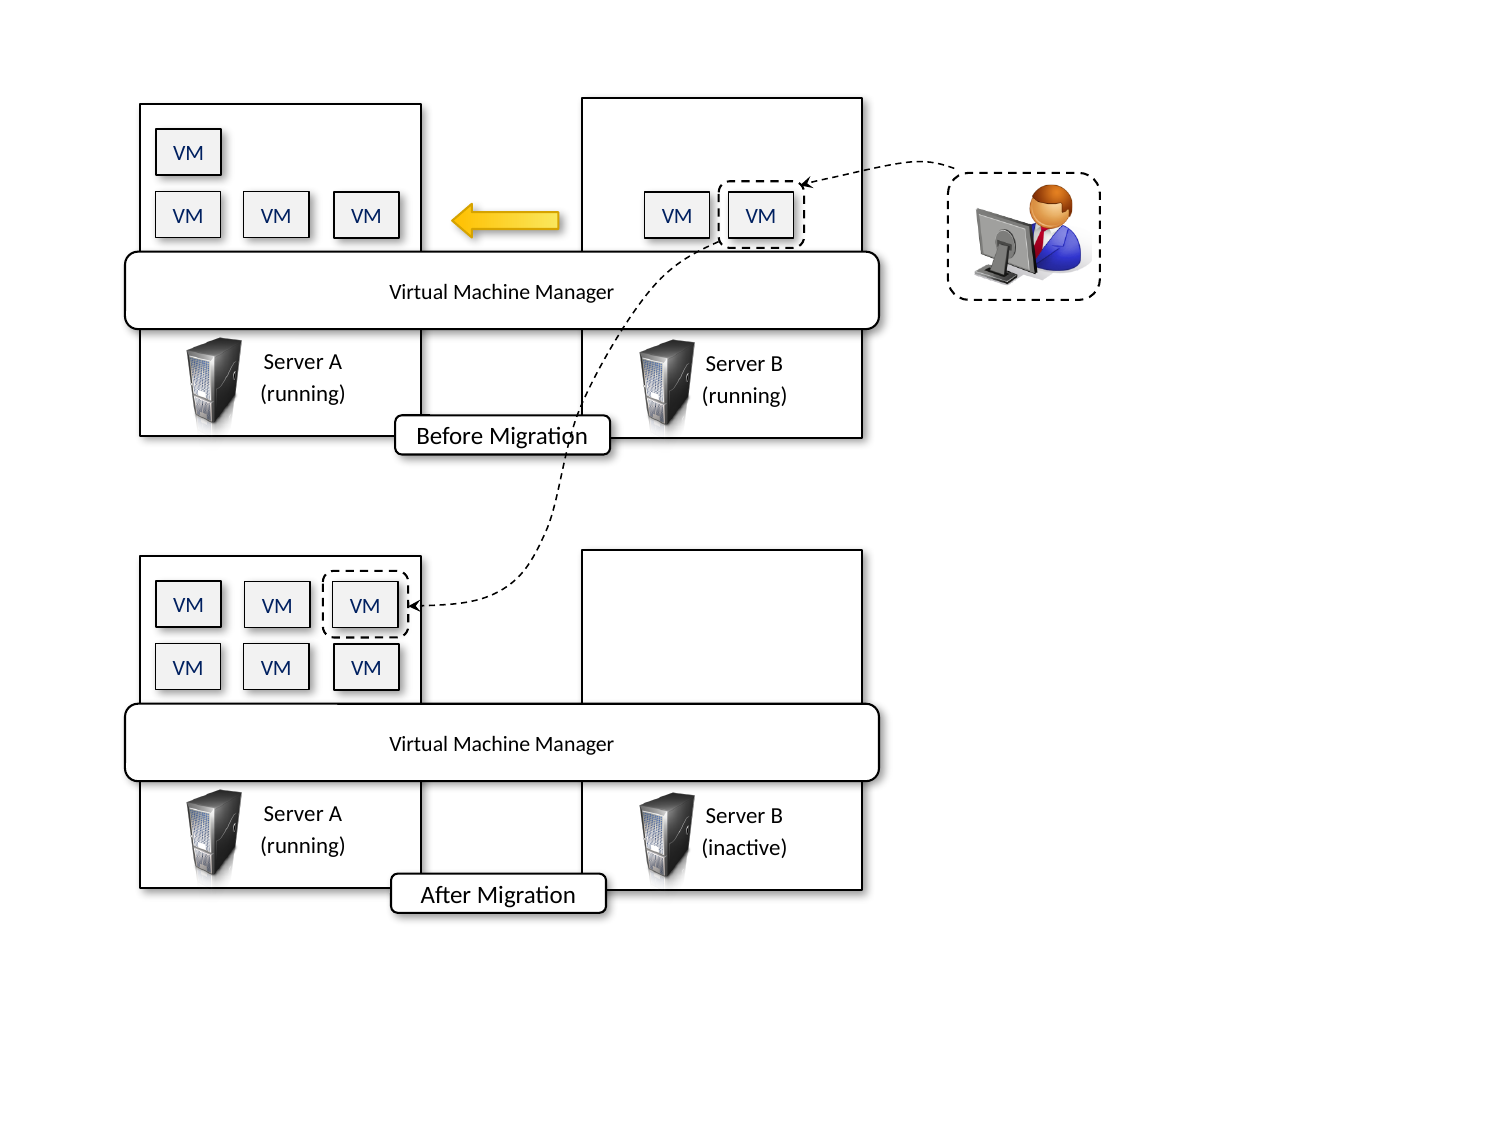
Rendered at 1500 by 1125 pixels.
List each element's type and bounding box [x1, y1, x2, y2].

text_box [103, 75, 1167, 934]
